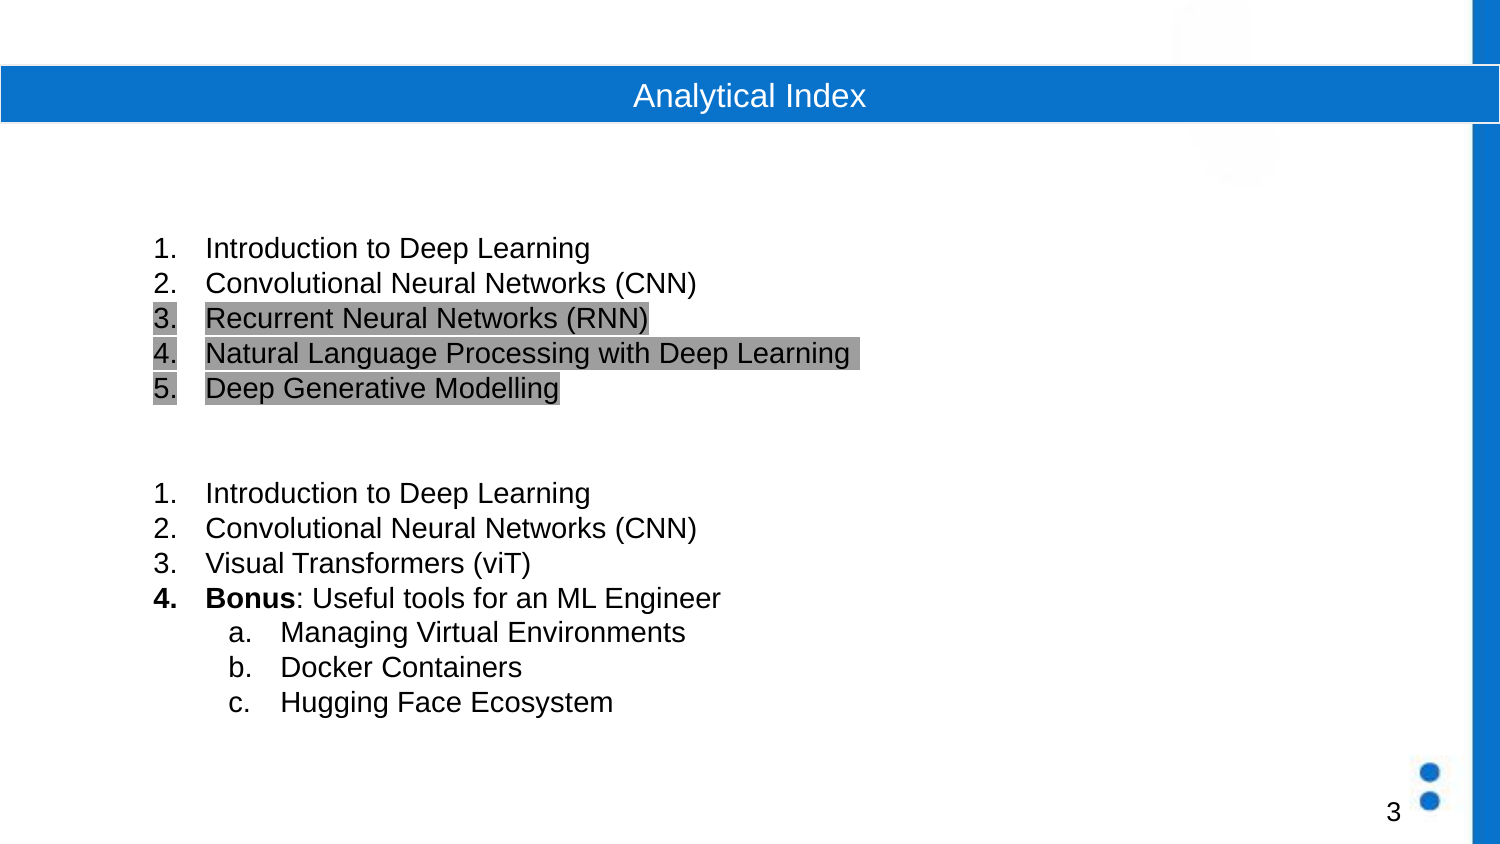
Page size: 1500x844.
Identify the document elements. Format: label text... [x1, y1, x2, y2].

text_box Analytical Index [0, 65, 1500, 123]
slide_number ‹#› [1326, 779, 1417, 844]
picture [0, 0, 1500, 65]
picture [0, 123, 1500, 844]
text_box Introduction to Deep Learning Convolutional Neural Networks (CNN) Recurrent Neural Networks (RNN) Natural Language Processing with Deep Learning Deep Generative Modelling [115, 214, 1169, 420]
text_box Introduction to Deep Learning Convolutional Neural Networks (CNN) Visual Transformers (viT) Bonus: Useful tools for an ML Engineer Managing Virtual Environments Docker Containers Hugging Face Ecosystem [115, 458, 1305, 734]
